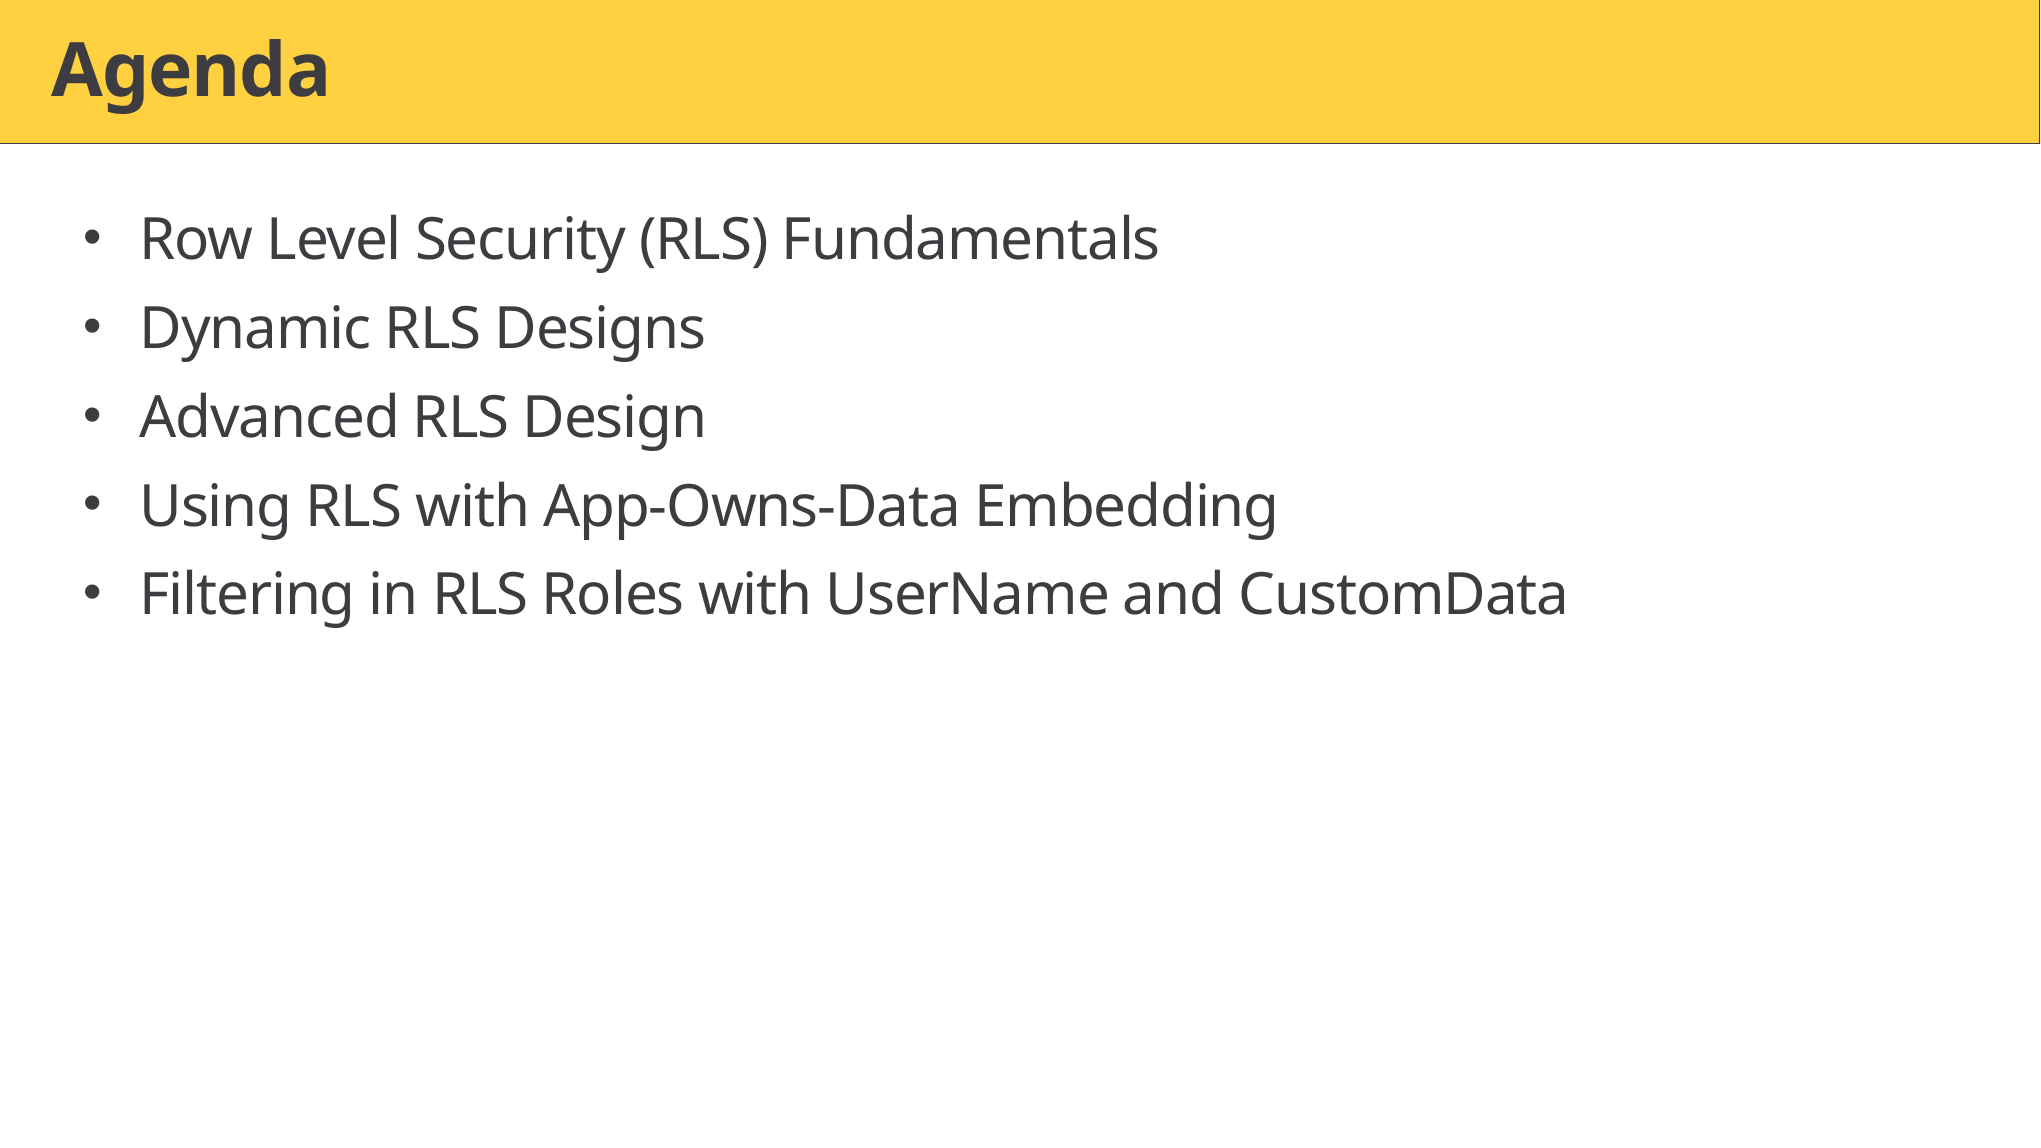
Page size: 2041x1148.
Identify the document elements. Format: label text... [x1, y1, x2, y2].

list Row Level Security (RLS) Fundamentals Dynamic RLS Designs Advanced RLS Design Using RLS with App-Owns-Data Embedding Filtering in RLS Roles with UserName and CustomData [83, 201, 1988, 631]
title Agenda [51, 31, 1988, 113]
